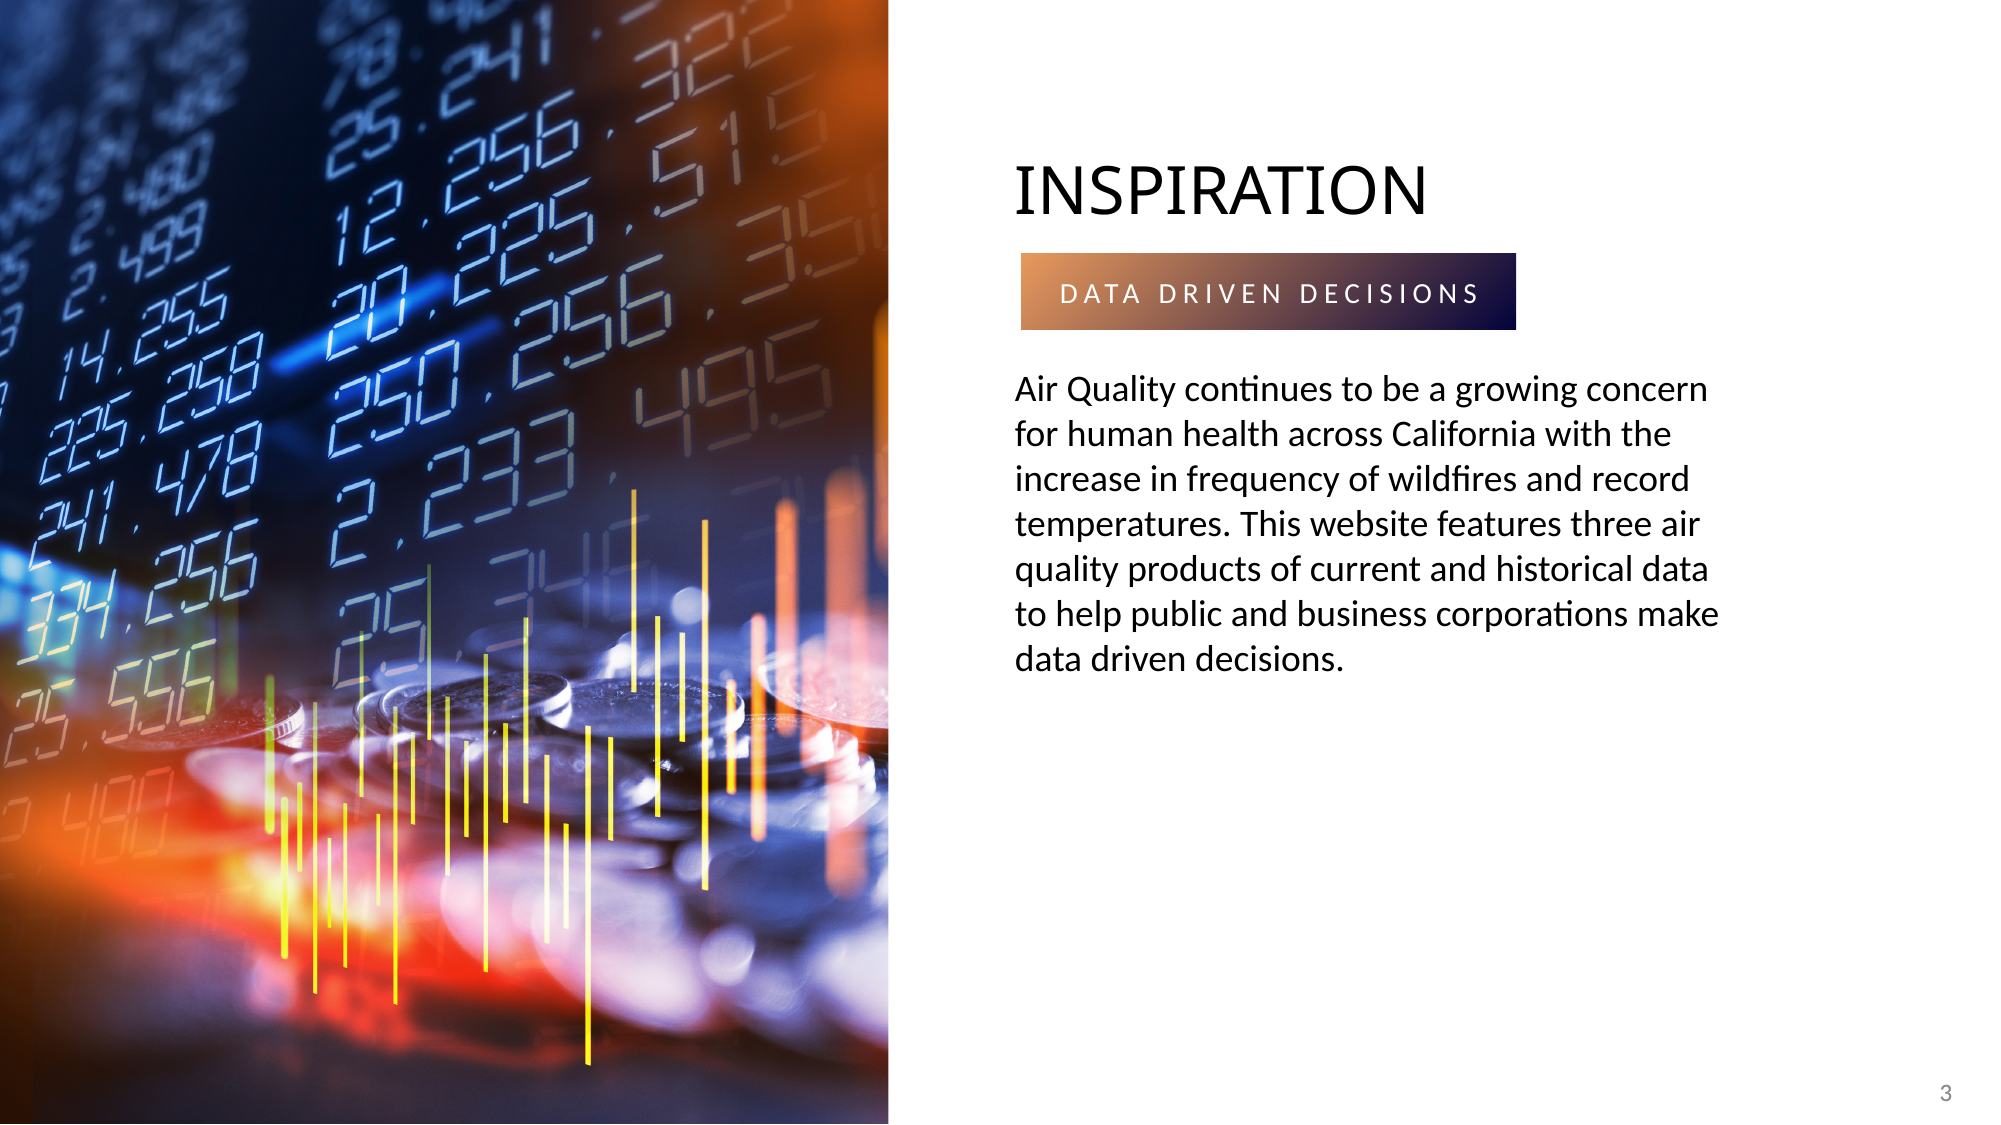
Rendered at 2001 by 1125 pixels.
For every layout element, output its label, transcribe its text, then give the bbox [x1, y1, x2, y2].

slide_number 3 [1894, 1061, 1968, 1121]
picture [0, 0, 889, 1124]
list DATA DRIVEN DECISIONS [1021, 253, 1517, 330]
list Air Quality continues to be a growing concern for human health across California with the increase in frequency of wildfires and record temperatures. This website features three air quality products of current and historical data to help public and business corporations make data driven decisions. [999, 356, 1763, 824]
title INSPIRATION [999, 100, 1968, 246]
